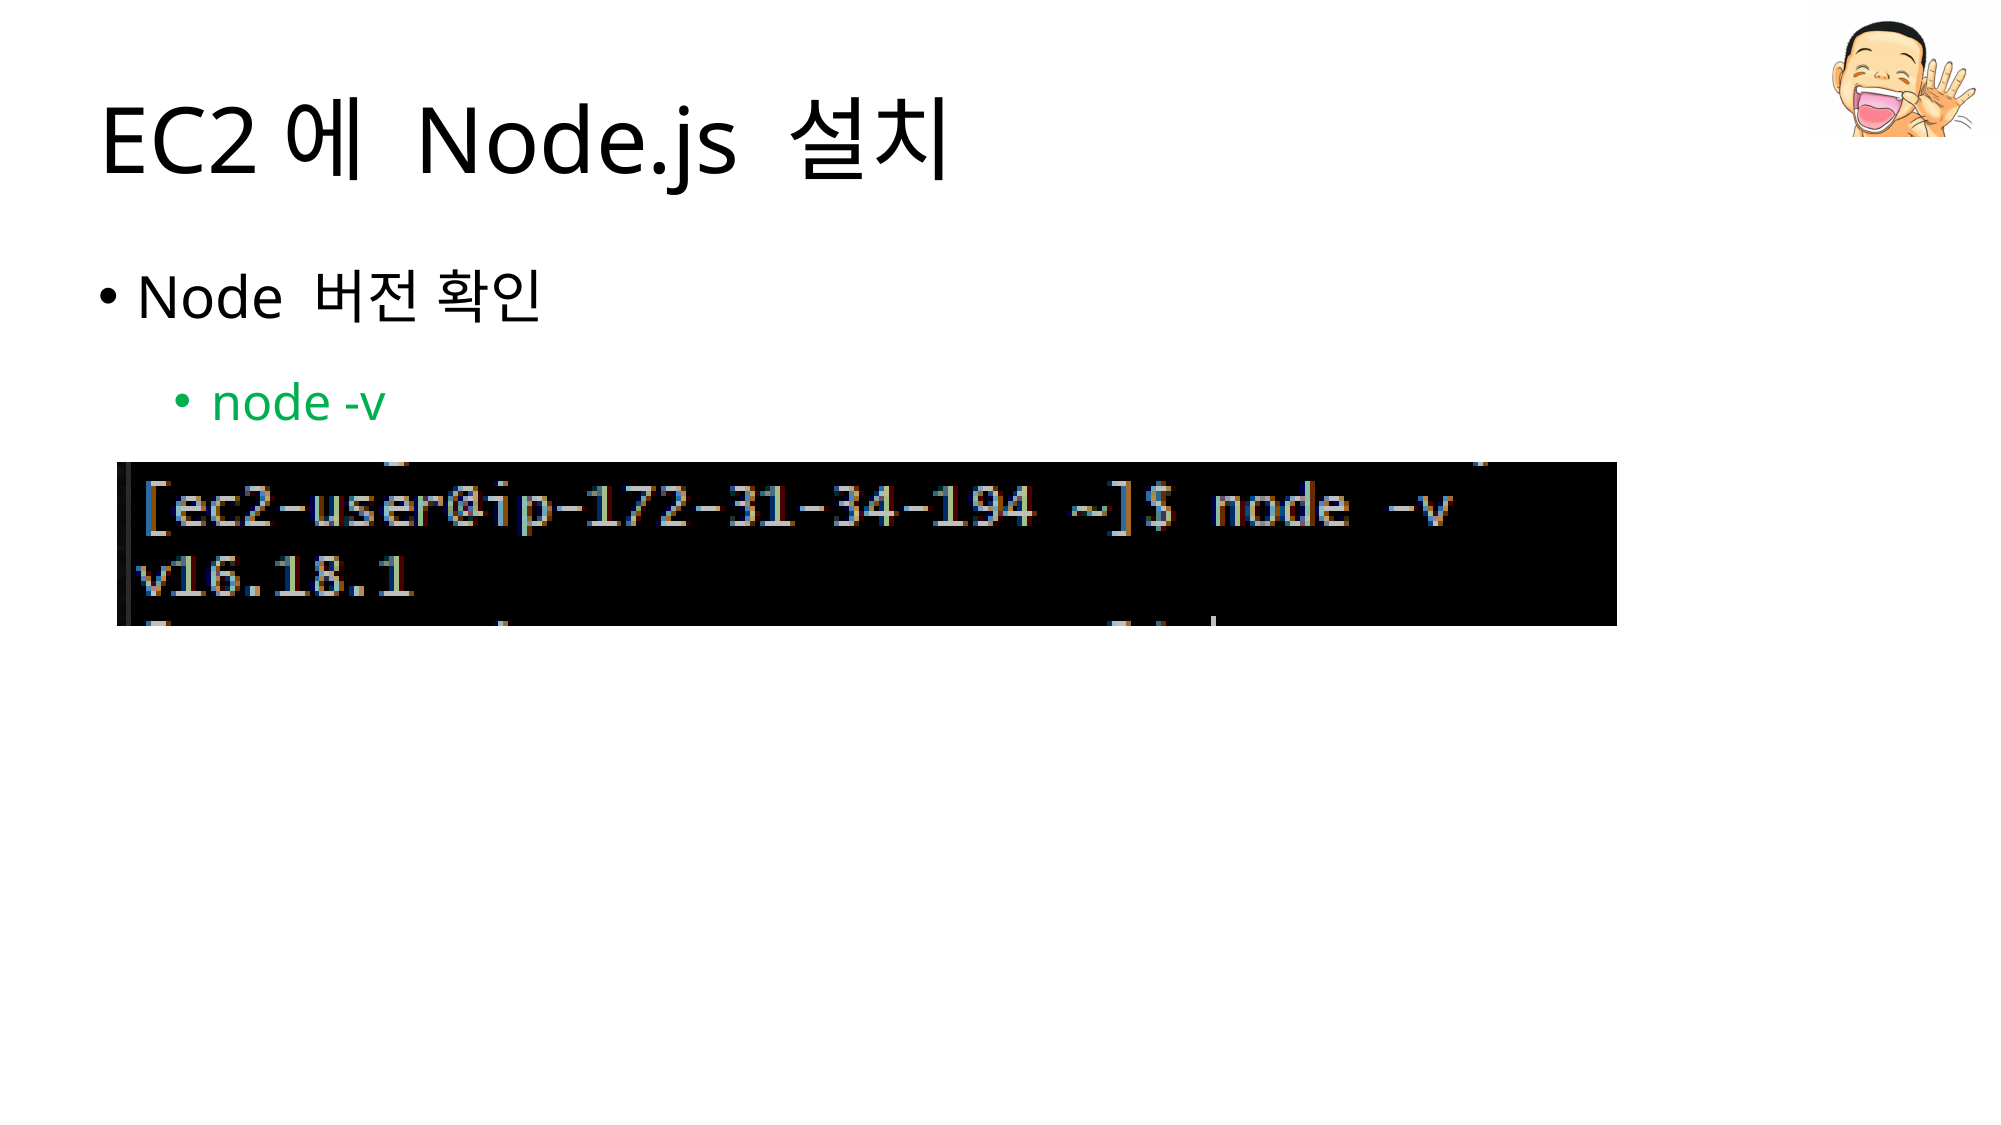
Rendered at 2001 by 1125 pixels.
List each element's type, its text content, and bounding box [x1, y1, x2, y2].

picture [1931, 0, 2000, 137]
title EC2에 Node.js 설치 [83, 0, 1931, 218]
list Node 버전 확인 node -v [83, 218, 1931, 1125]
picture [117, 462, 1617, 626]
